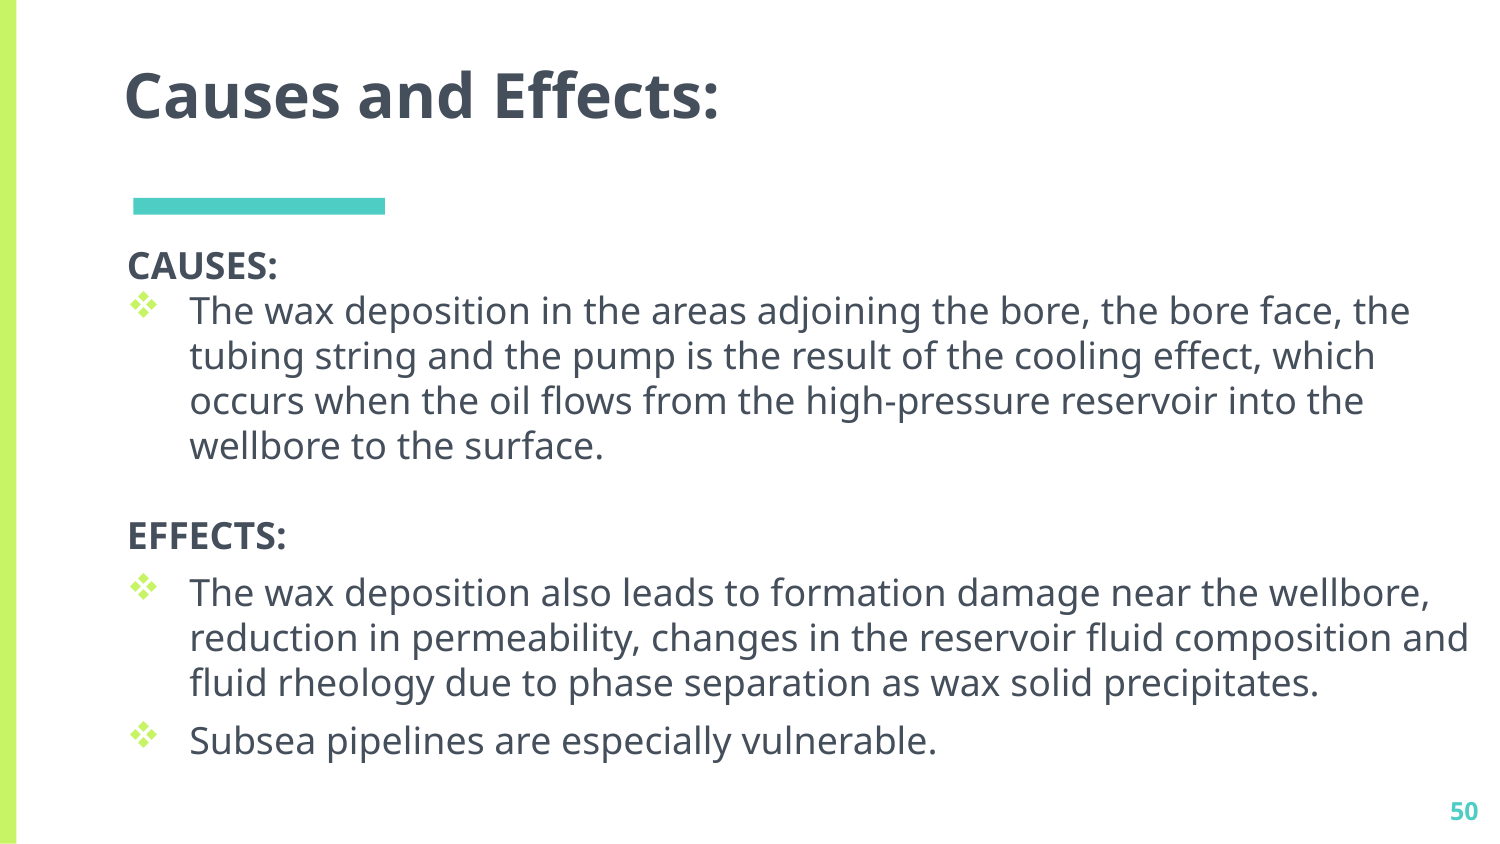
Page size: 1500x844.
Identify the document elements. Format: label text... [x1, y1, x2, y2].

list CAUSES: The wax deposition in the areas adjoining the bore, the bore face, the tubing string and the pump is the result of the cooling effect, which occurs when the oil flows from the high-pressure reservoir into the wellbore to the surface. EFFECTS: The wax deposition also leads to formation damage near the wellbore, reduction in permeability, changes in the reservoir fluid composition and fluid rheology due to phase separation as wax solid precipitates. Subsea pipelines are especially vulnerable. [99, 226, 1500, 819]
title Causes and Effects: [108, 43, 1383, 146]
slide_number 50 [1403, 780, 1494, 832]
